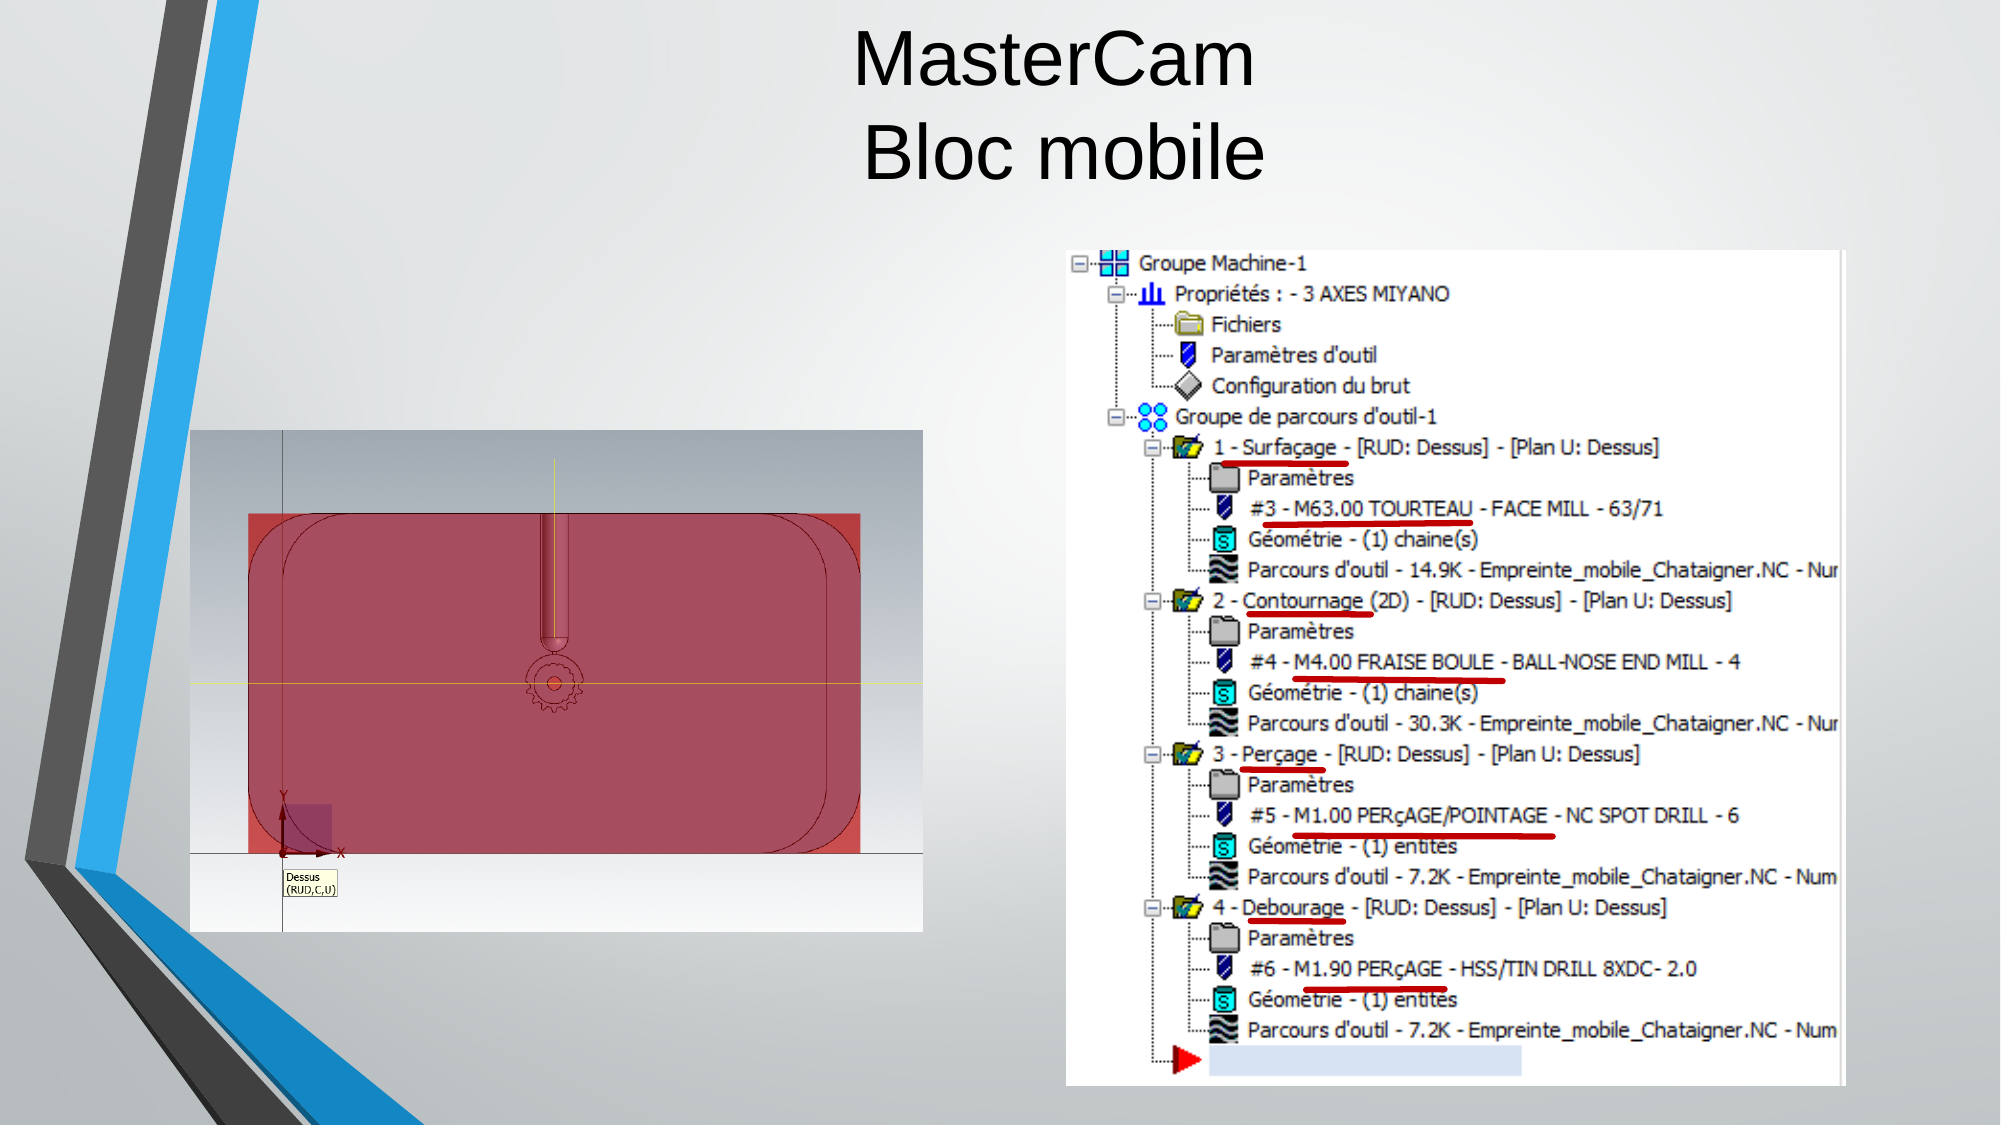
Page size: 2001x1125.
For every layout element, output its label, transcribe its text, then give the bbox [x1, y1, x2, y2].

picture [190, 430, 923, 932]
title MasterCam Bloc mobile [243, 0, 1887, 204]
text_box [1265, 522, 1471, 526]
picture [1065, 250, 1847, 1087]
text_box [1294, 678, 1503, 682]
